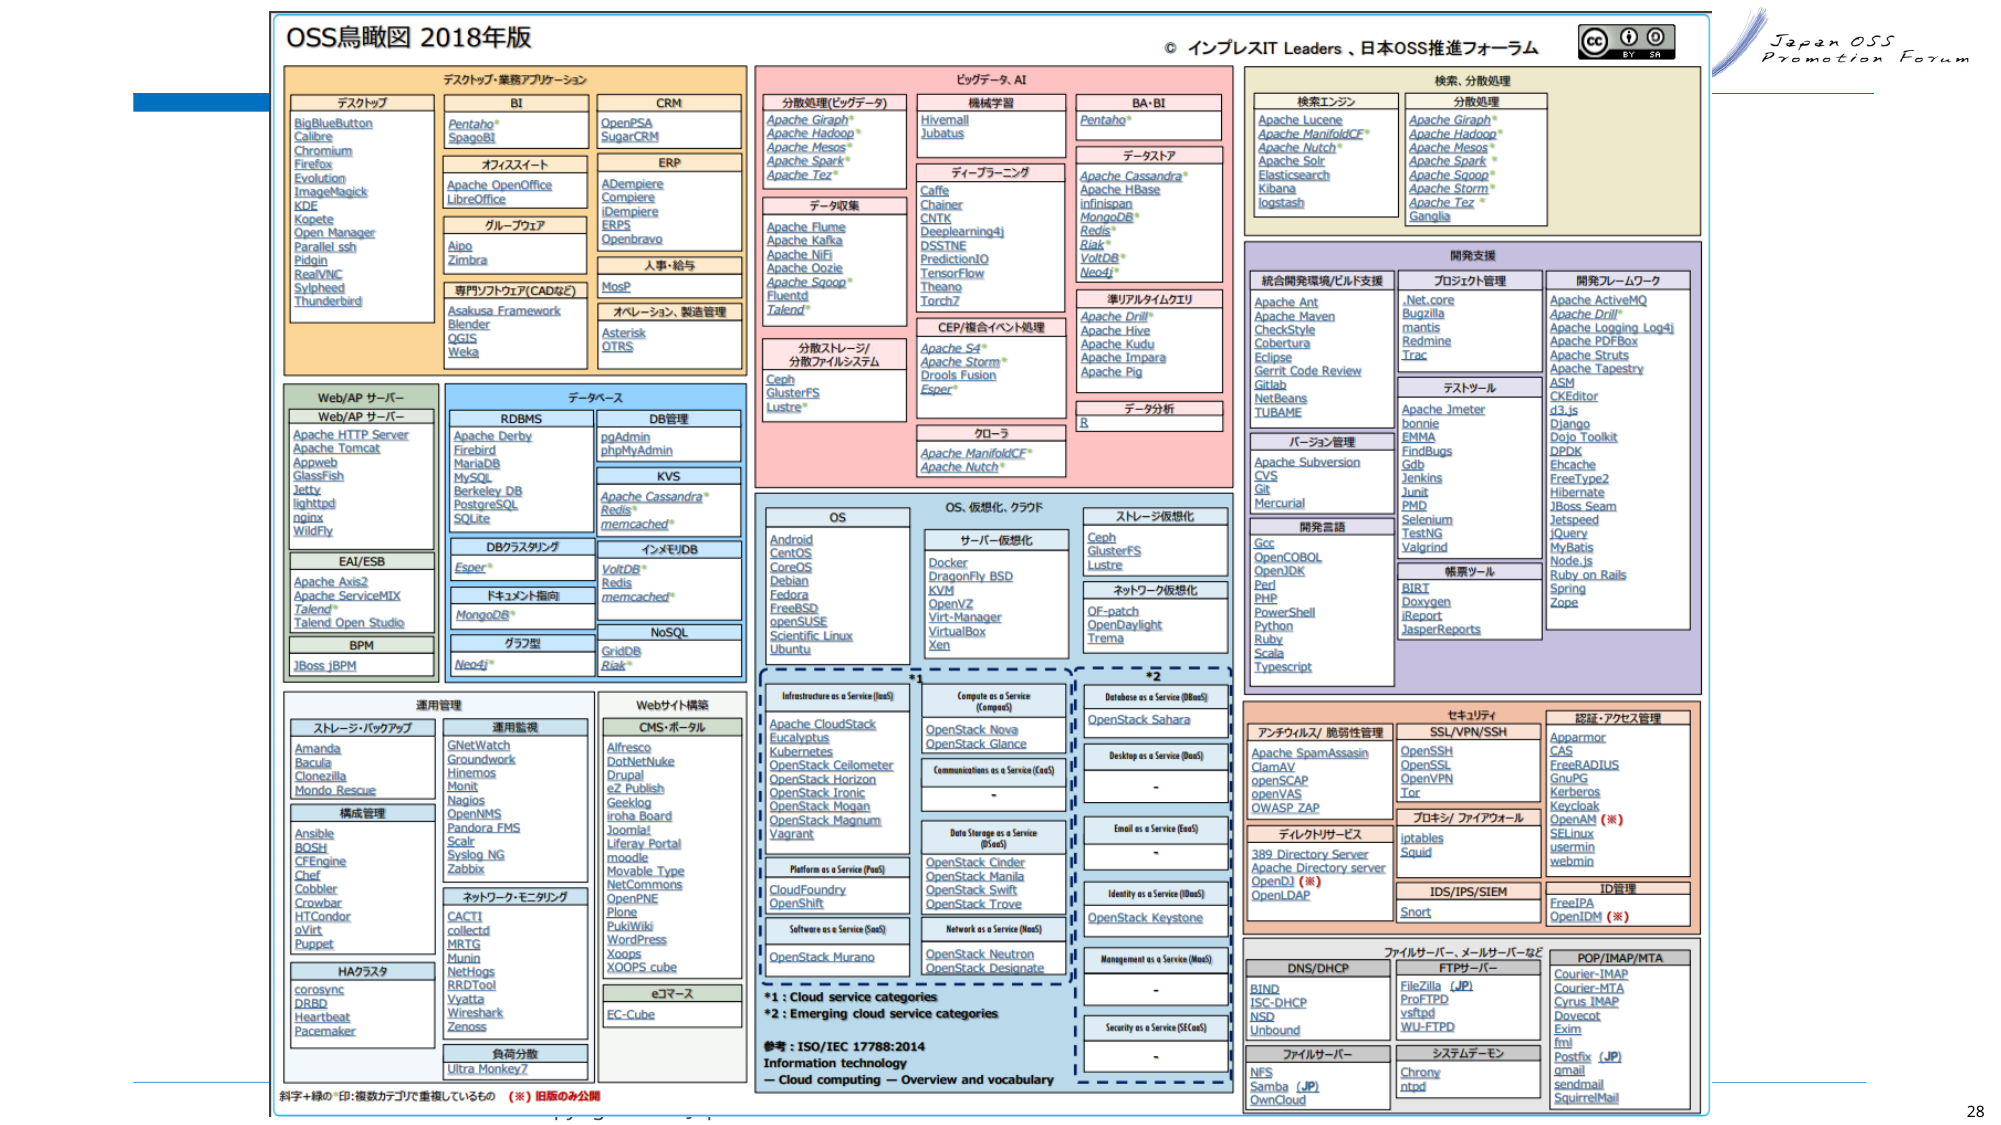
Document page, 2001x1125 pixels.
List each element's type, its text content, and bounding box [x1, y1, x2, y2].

slide_number 28 [1874, 1093, 2000, 1125]
picture [269, 0, 1995, 1118]
